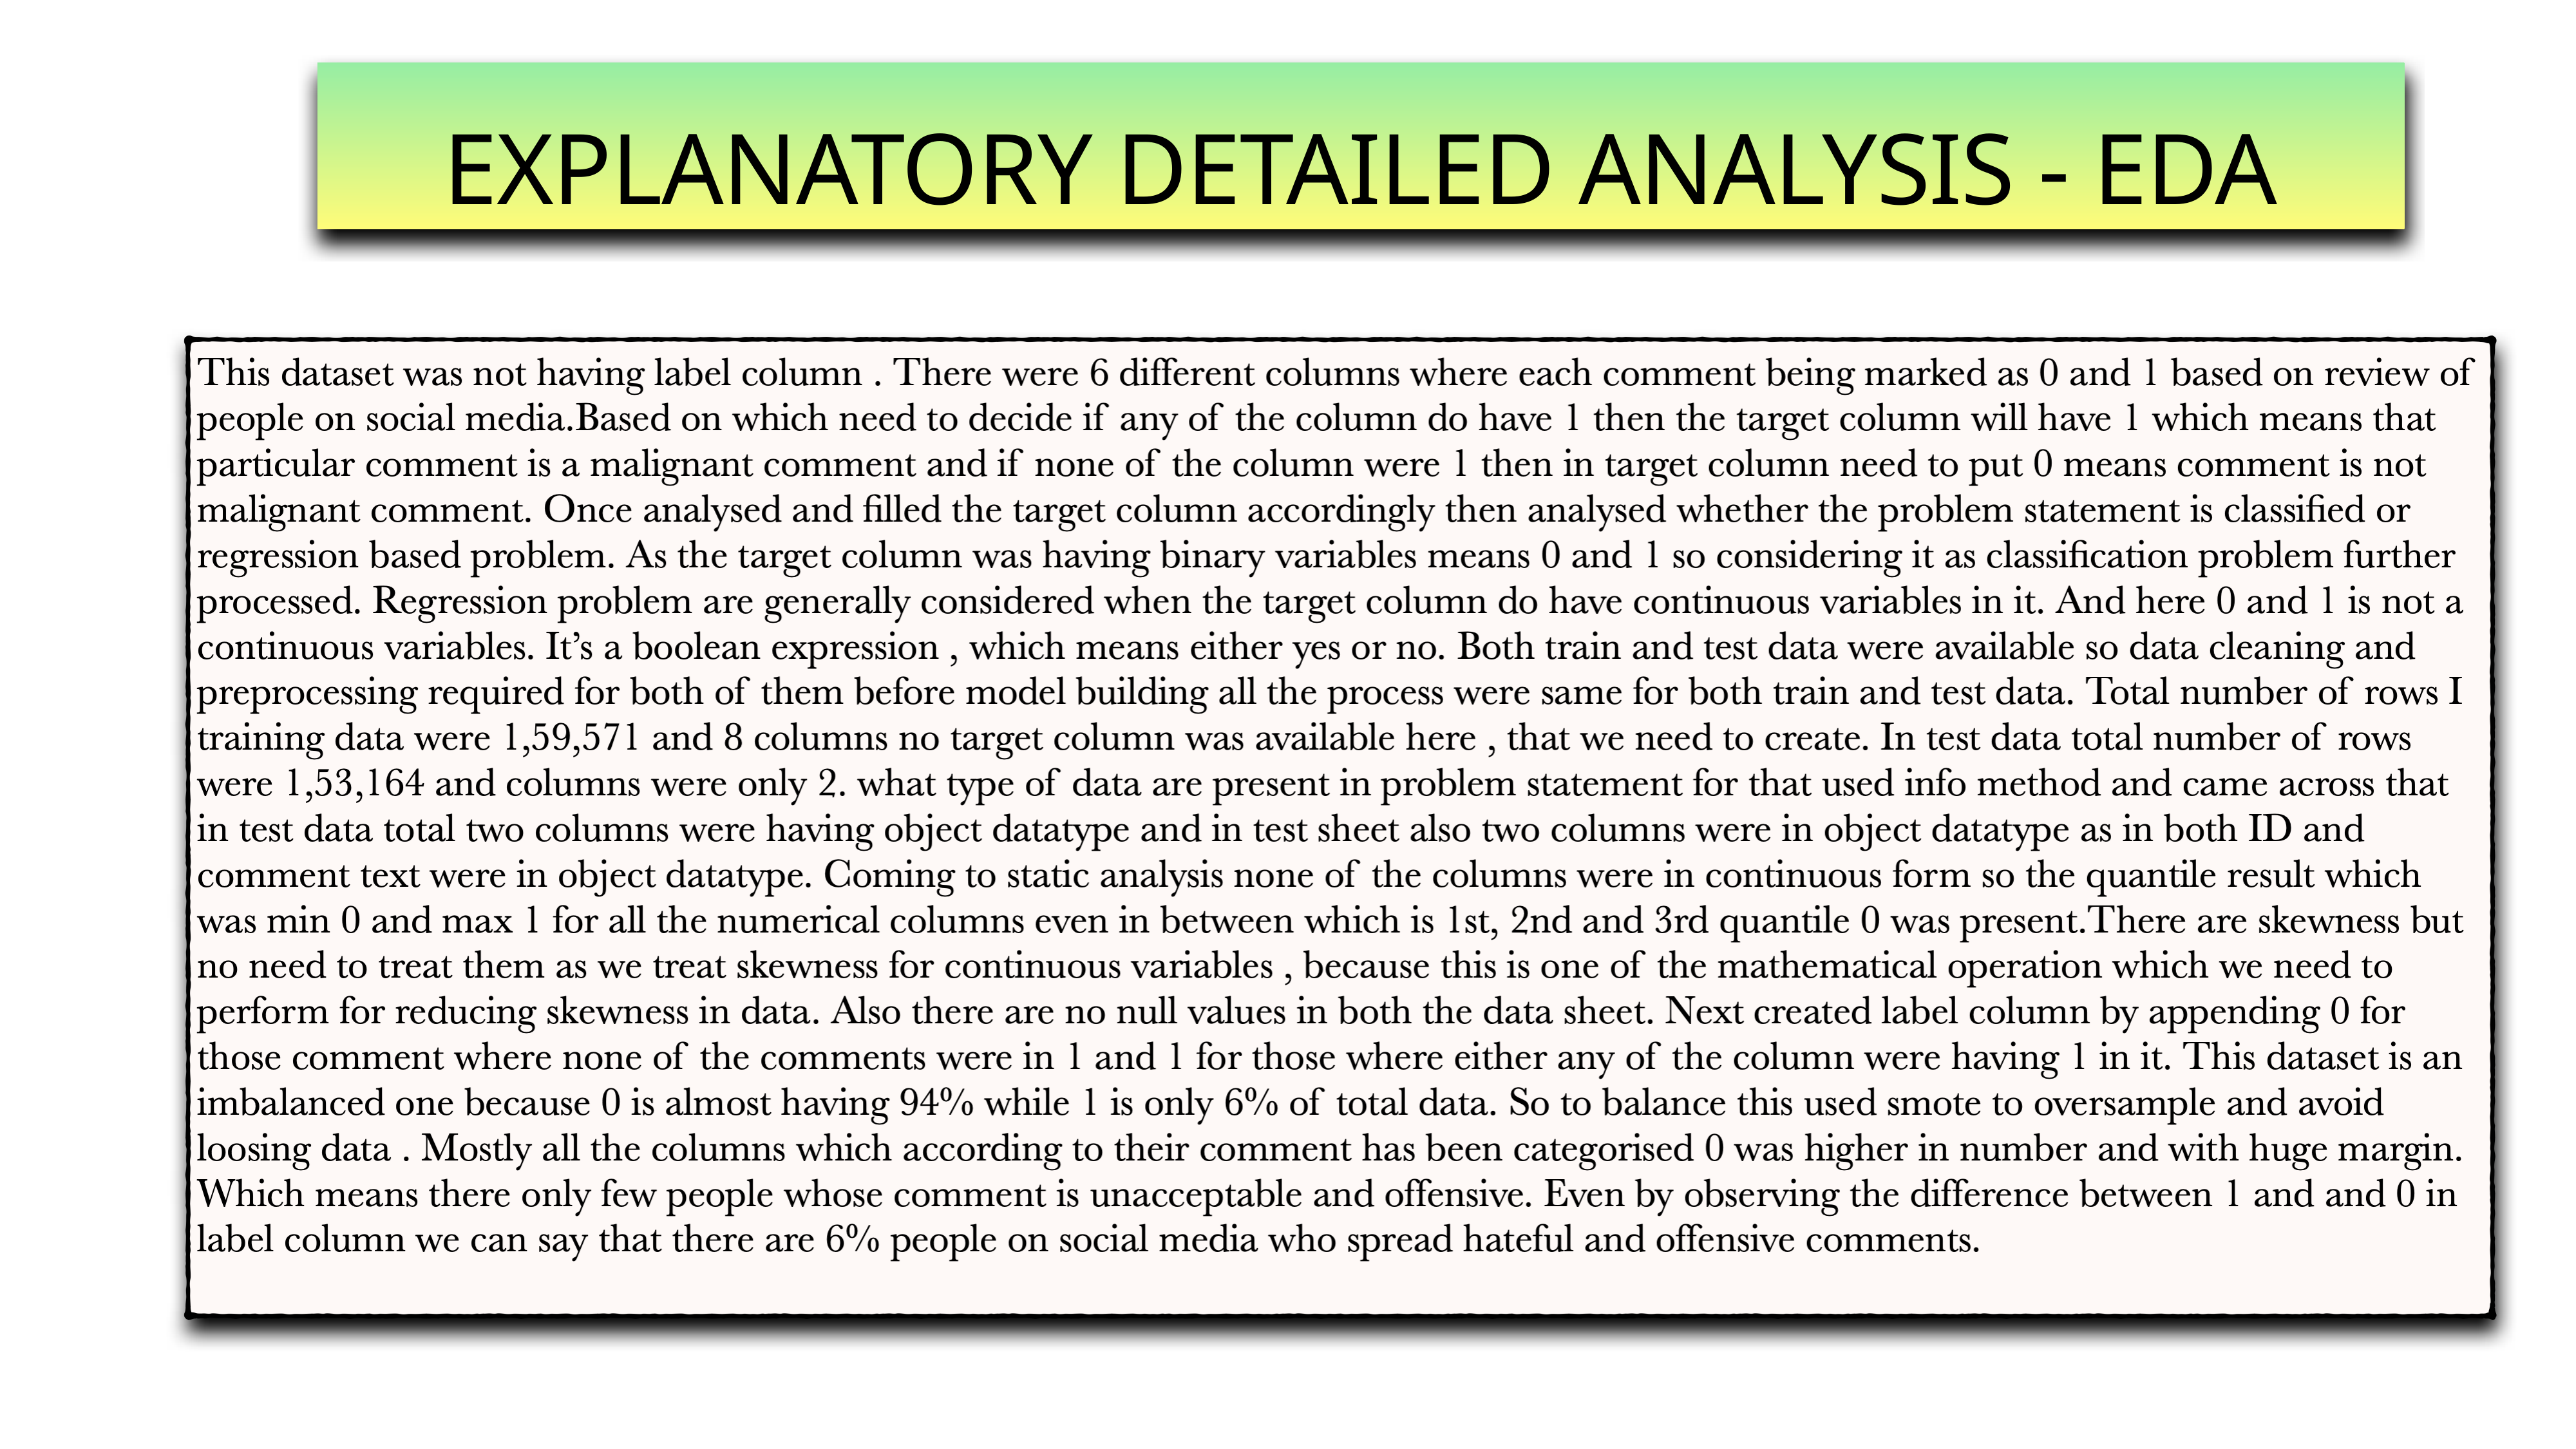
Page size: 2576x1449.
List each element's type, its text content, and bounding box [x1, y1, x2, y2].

picture [180, 332, 2499, 1324]
title EXPLANATORY DETAILED ANALYSIS - EDA [317, 62, 2405, 229]
